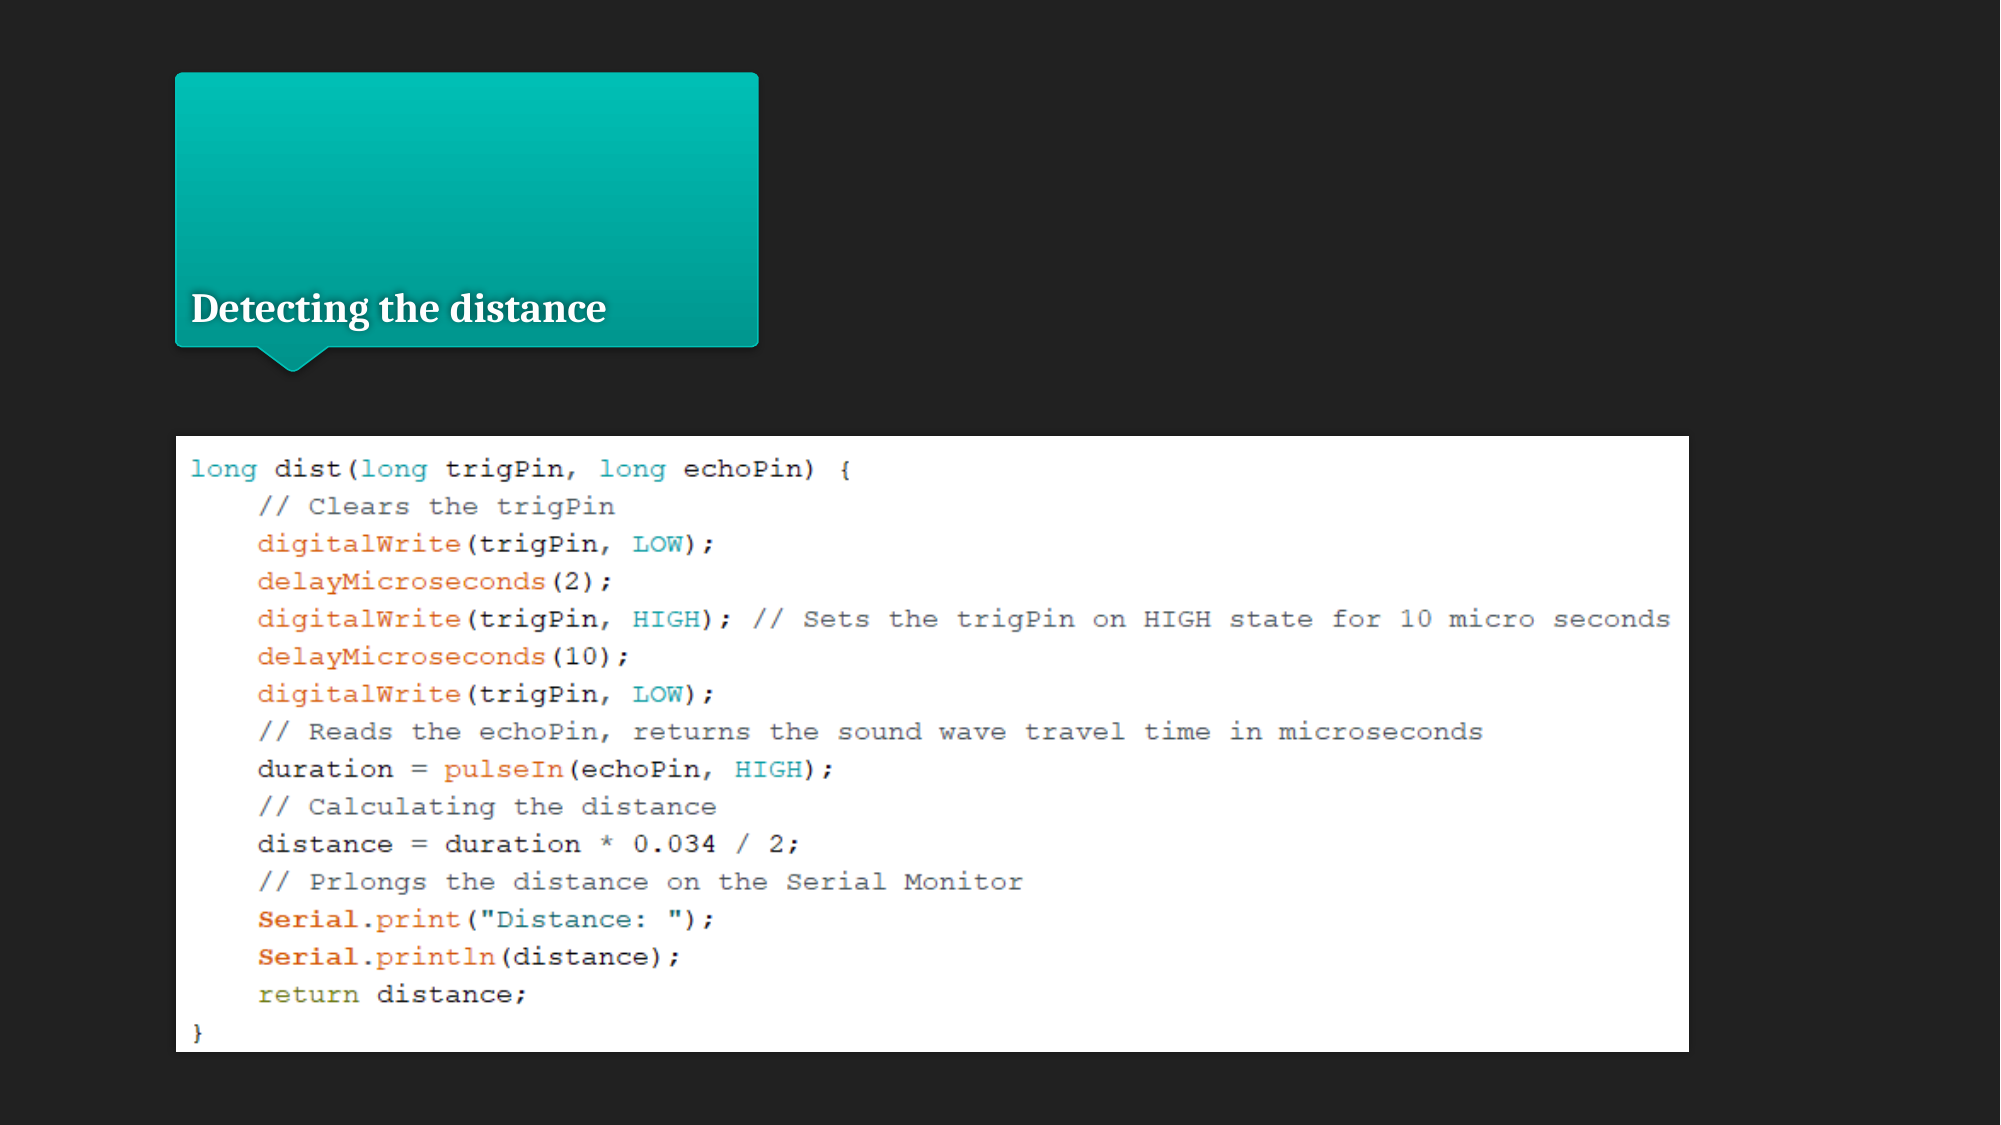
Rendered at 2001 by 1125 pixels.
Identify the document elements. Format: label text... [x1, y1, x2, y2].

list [175, 436, 1689, 1053]
title Detecting the distance [176, 73, 758, 339]
